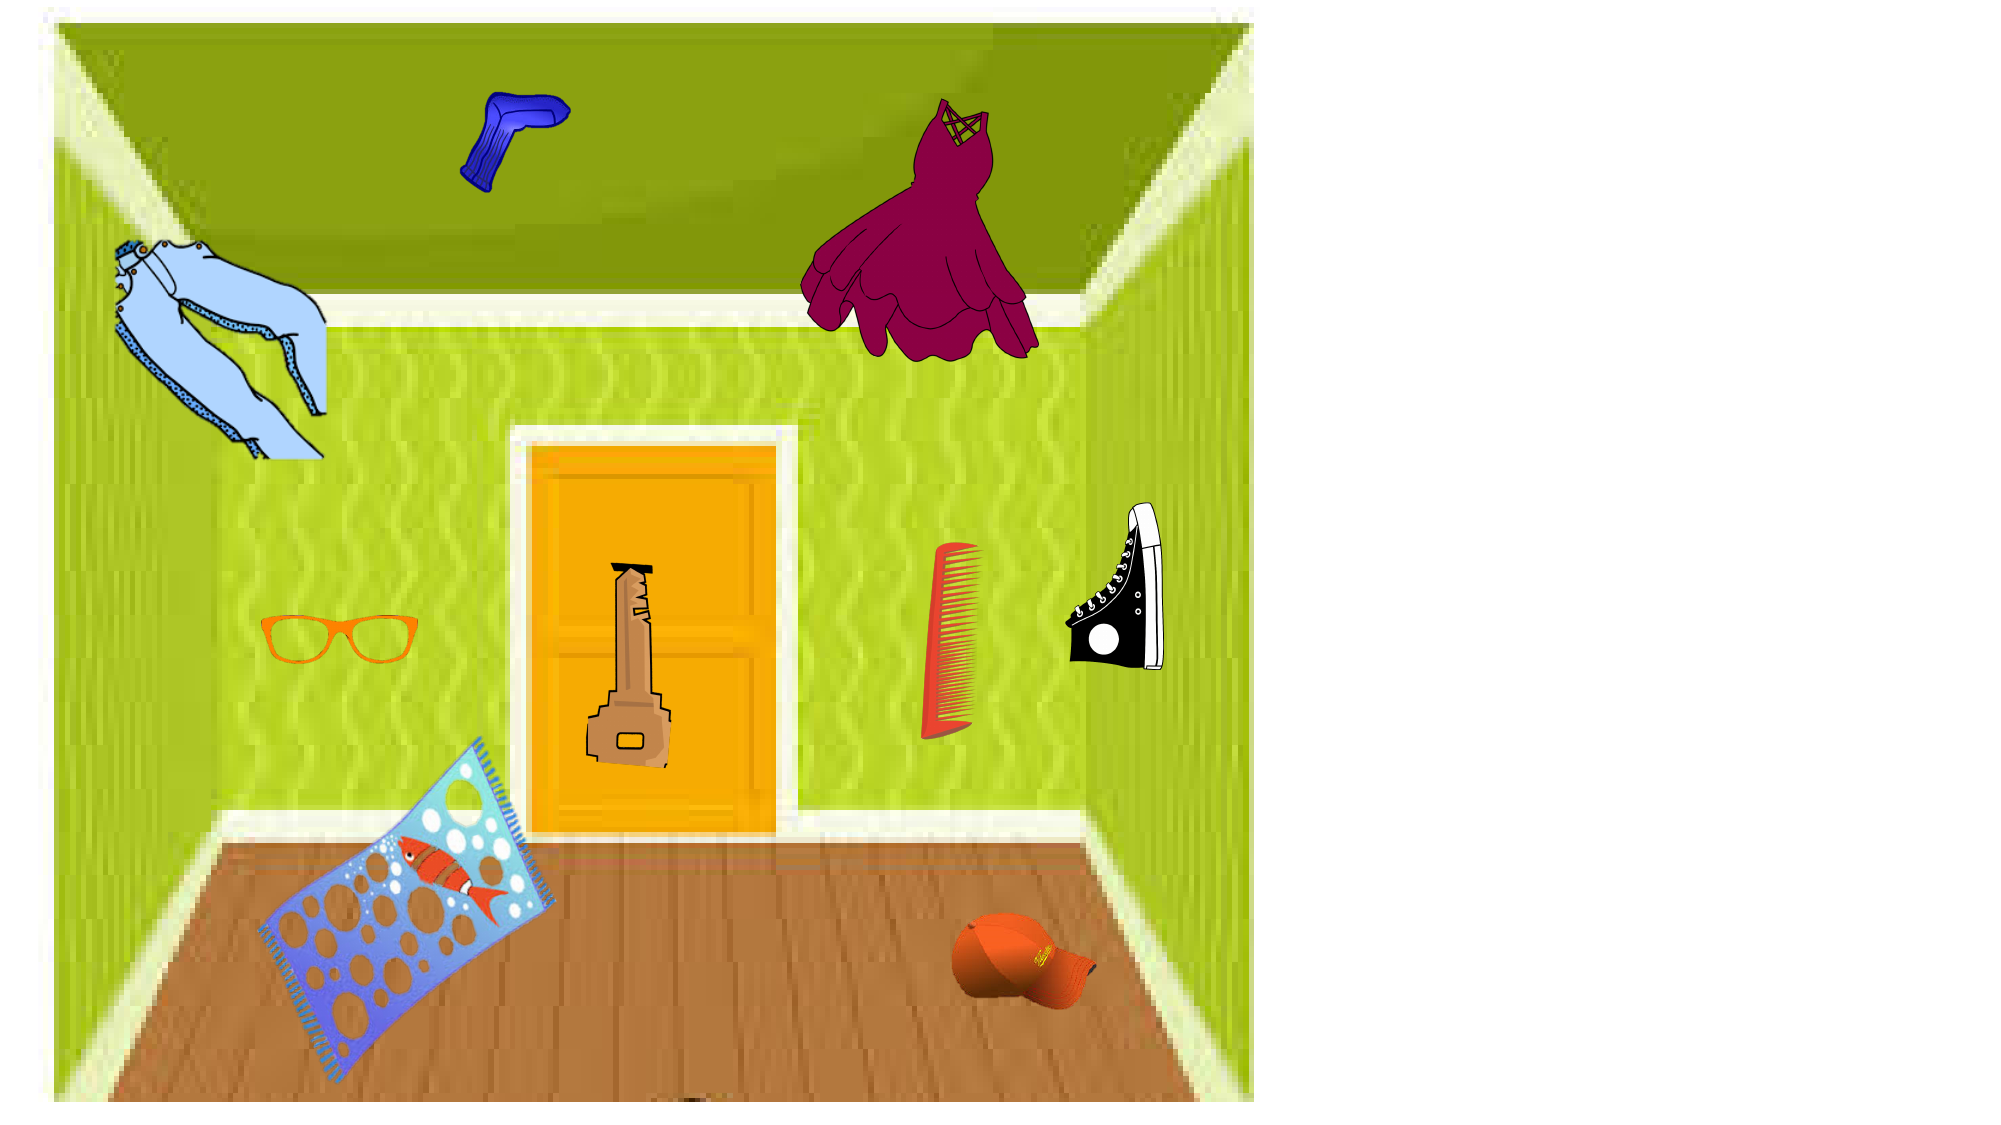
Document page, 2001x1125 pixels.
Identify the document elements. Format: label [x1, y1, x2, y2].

picture [38, 7, 1260, 1102]
